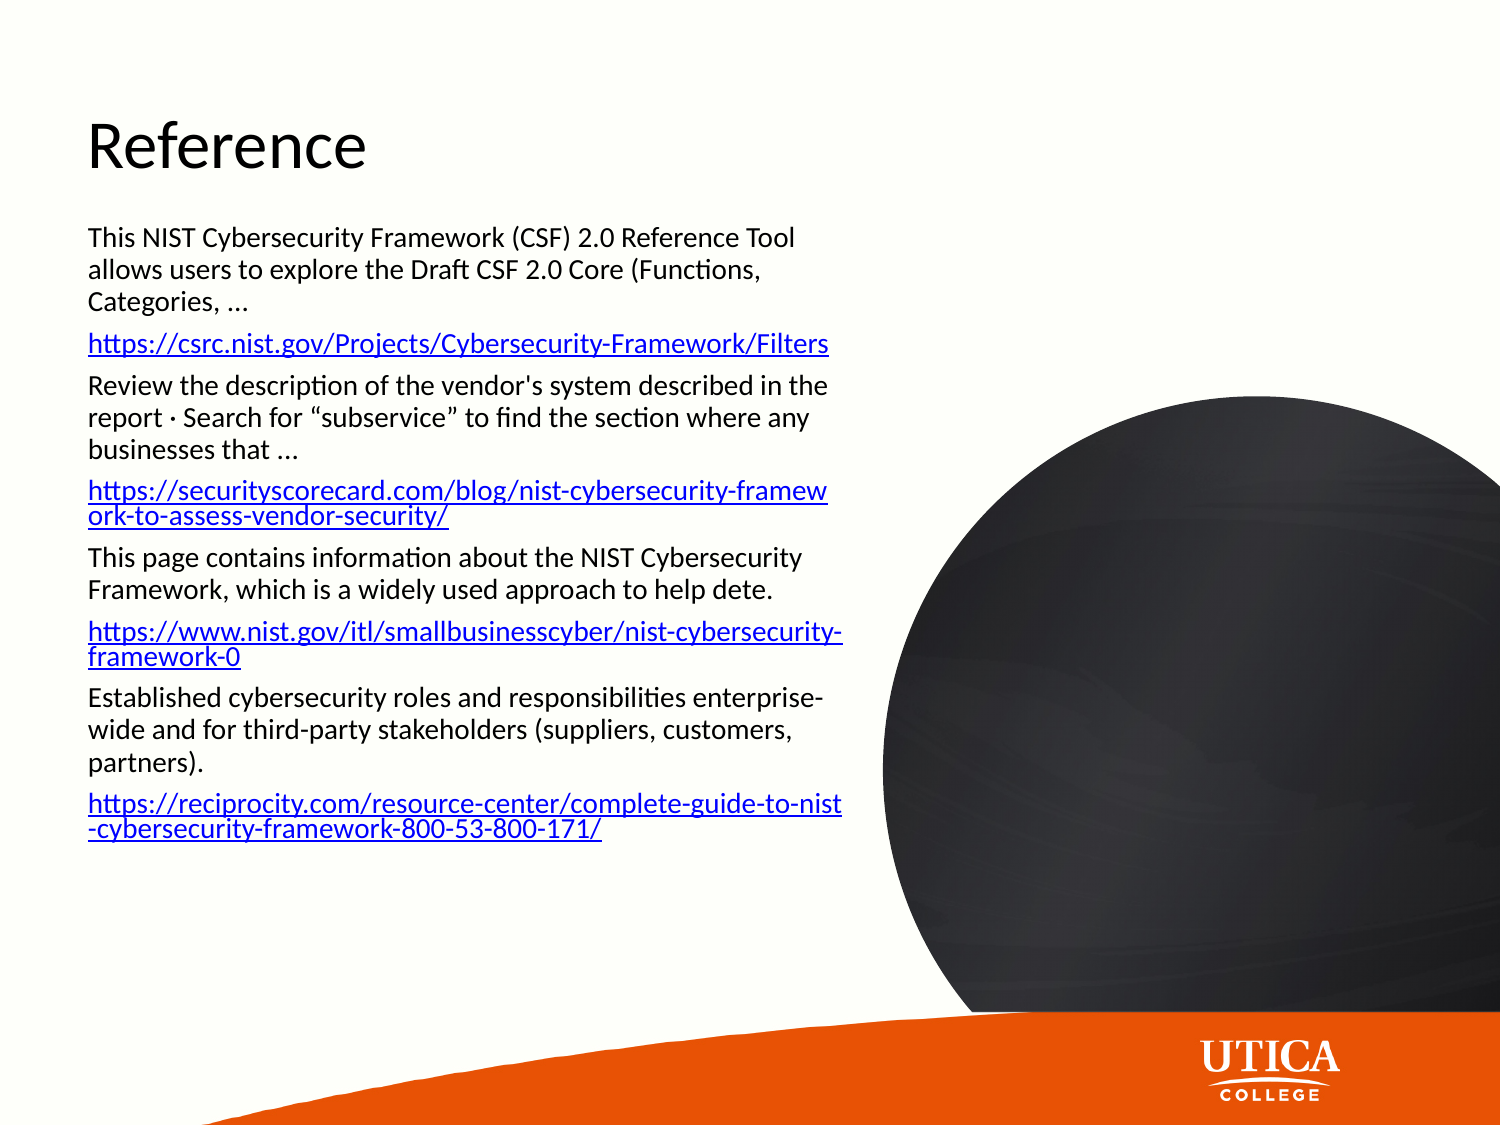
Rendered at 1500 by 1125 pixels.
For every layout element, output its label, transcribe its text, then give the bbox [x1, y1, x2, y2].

text_box This NIST Cybersecurity Framework (CSF) 2.0 Reference Tool allows users to explore the Draft CSF 2.0 Core (Functions, Categories, ... https://csrc.nist.gov/Projects/Cybersecurity-Framework/Filters Review the description of the vendor's system described in the report · Search for “subservice” to find the section where any businesses that ... https://securityscorecard.com/blog/nist-cybersecurity-framework-to-assess-vendor-security/ This page contains information about the NIST Cybersecurity Framework, which is a widely used approach to help dete. https://www.nist.gov/itl/smallbusinesscyber/nist-cybersecurity-framework-0 Established cybersecurity roles and responsibilities enterprise-wide and for third-party stakeholders (suppliers, customers, partners). https://reciprocity.com/resource-center/complete-guide-to-nist-cybersecurity-framework-800-53-800-171/ [76, 216, 854, 940]
picture [0, 0, 1500, 1125]
text_box Reference [76, 68, 740, 216]
